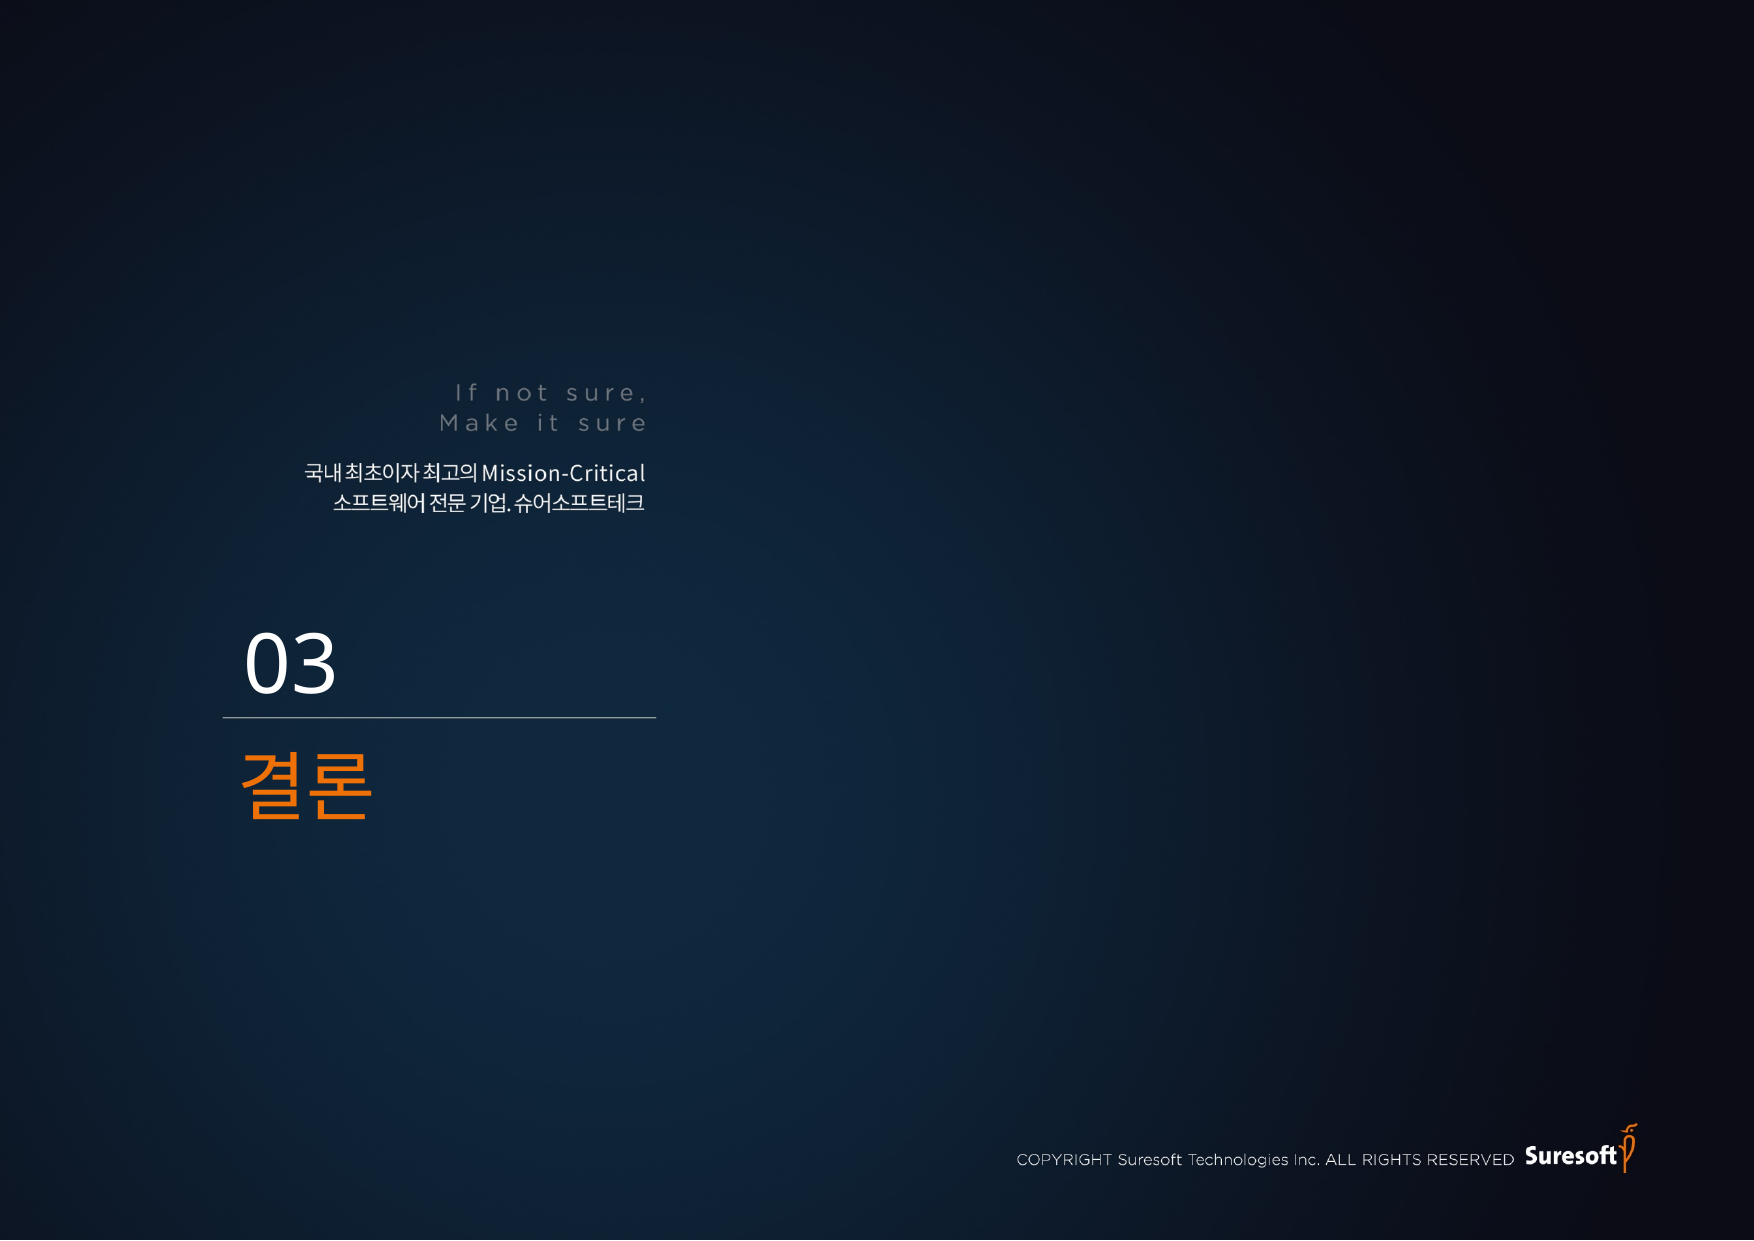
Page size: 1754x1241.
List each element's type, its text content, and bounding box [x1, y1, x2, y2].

text_box 결론 [222, 732, 391, 837]
text_box 03 [228, 602, 480, 718]
picture [0, 0, 1754, 1240]
